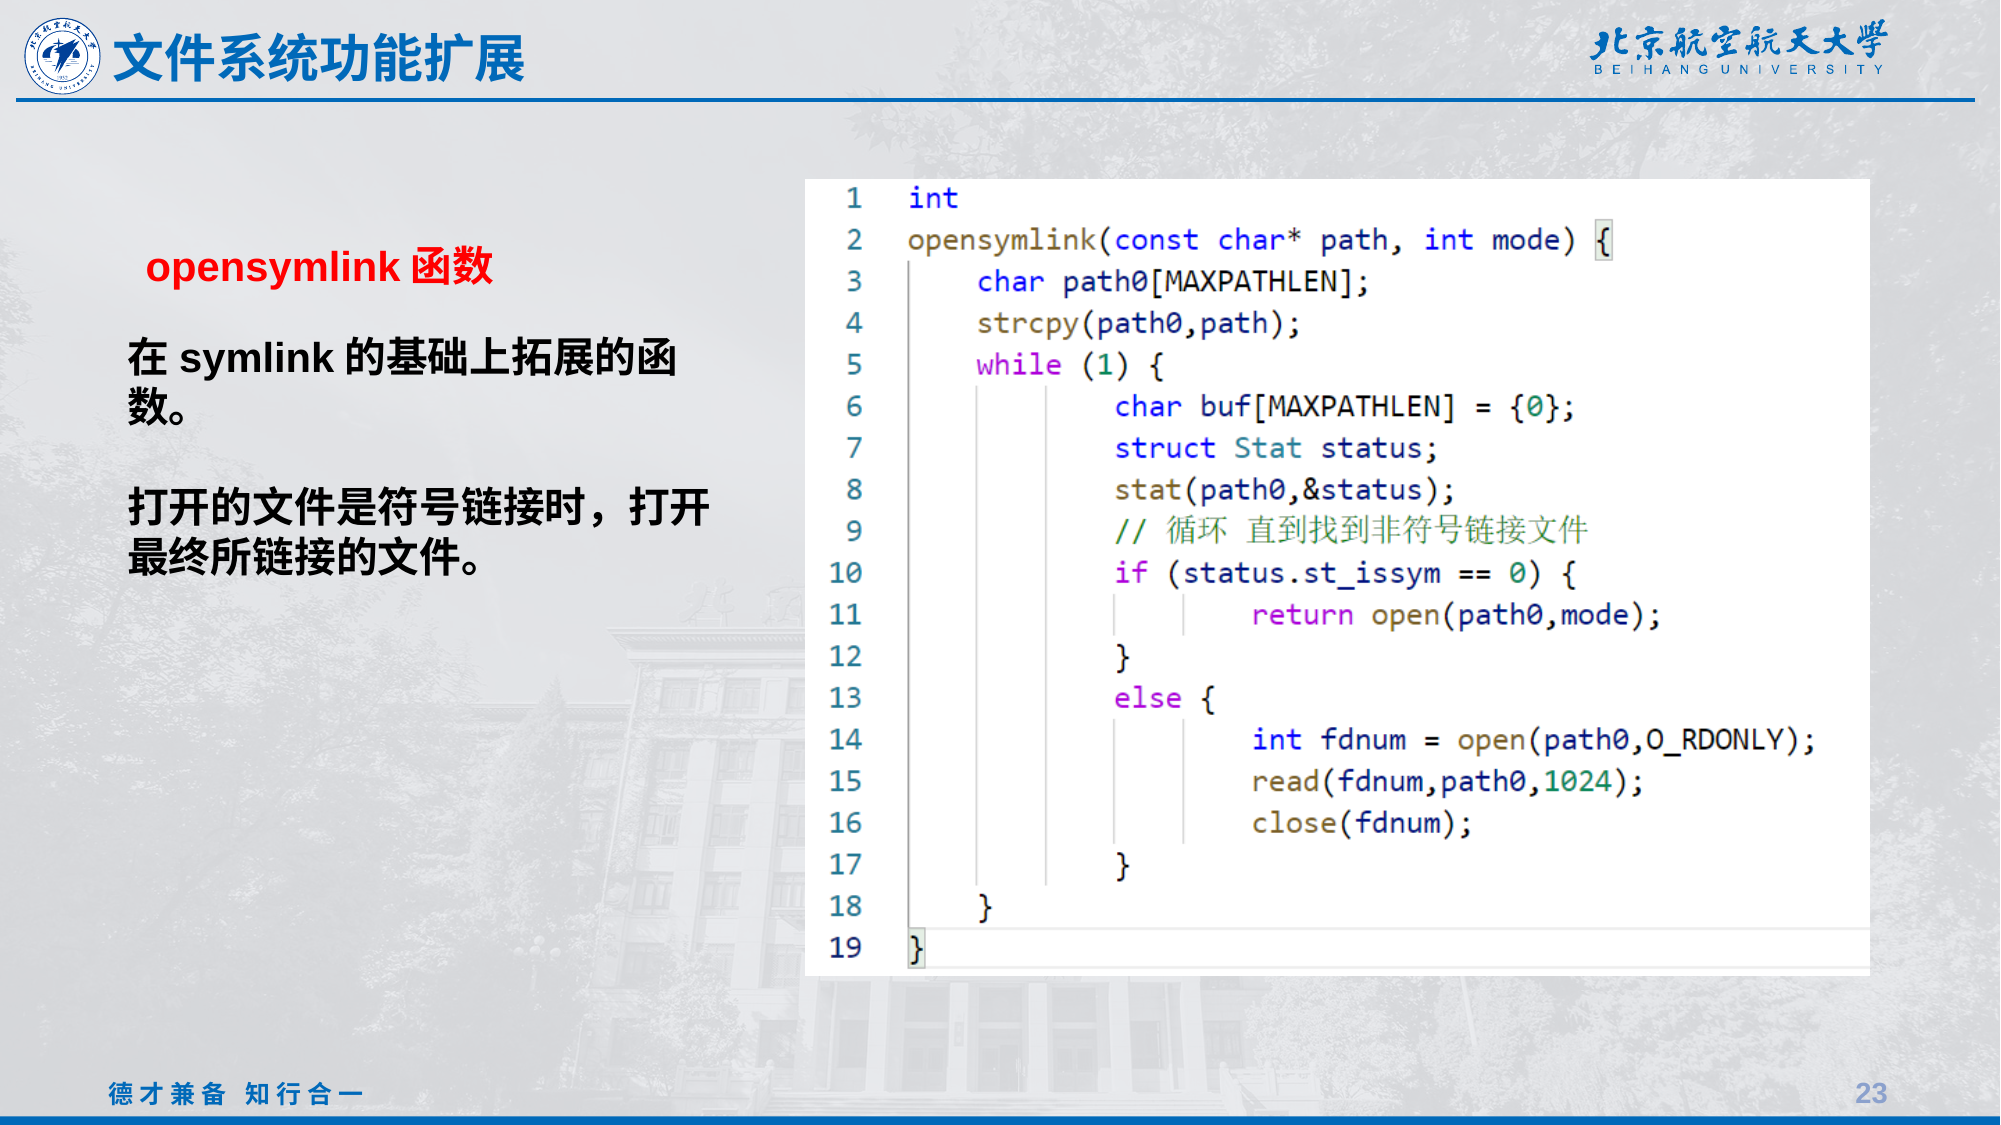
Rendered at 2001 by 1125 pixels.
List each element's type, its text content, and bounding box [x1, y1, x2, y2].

slide_number 23 [1437, 1080, 1888, 1105]
picture [805, 179, 1870, 976]
text_box opensymlink函数 [130, 232, 805, 297]
list 文件系统功能扩展 [112, 25, 1177, 97]
text_box 在symlink的基础上拓展的函数。 打开的文件是符号链接时，打开最终所链接的文件。 [112, 323, 732, 588]
